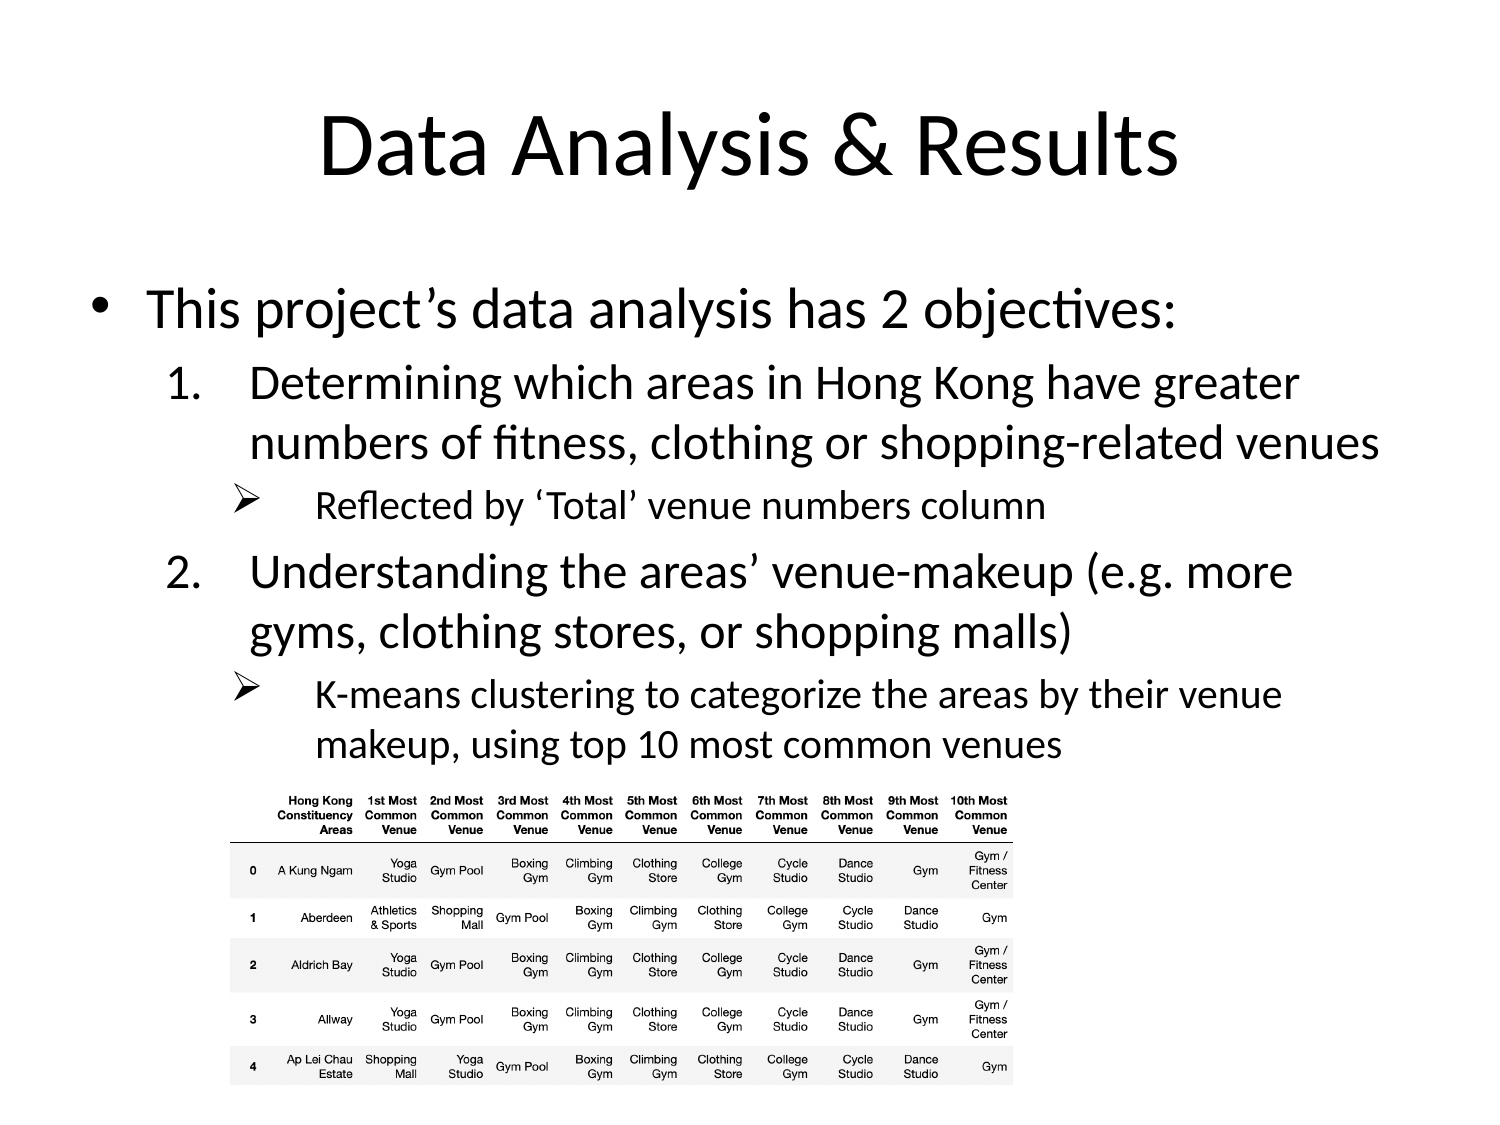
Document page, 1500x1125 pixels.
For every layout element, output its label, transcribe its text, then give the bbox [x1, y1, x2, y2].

picture [225, 790, 1014, 1085]
list This project’s data analysis has 2 objectives: Determining which areas in Hong Kong have greater numbers of fitness, clothing or shopping-related venues Reflected by ‘Total’ venue numbers column Understanding the areas’ venue-makeup (e.g. more gyms, clothing stores, or shopping malls) K-means clustering to categorize the areas by their venue makeup, using top 10 most common venues [75, 262, 1425, 1005]
title Data Analysis & Results [75, 45, 1425, 233]
